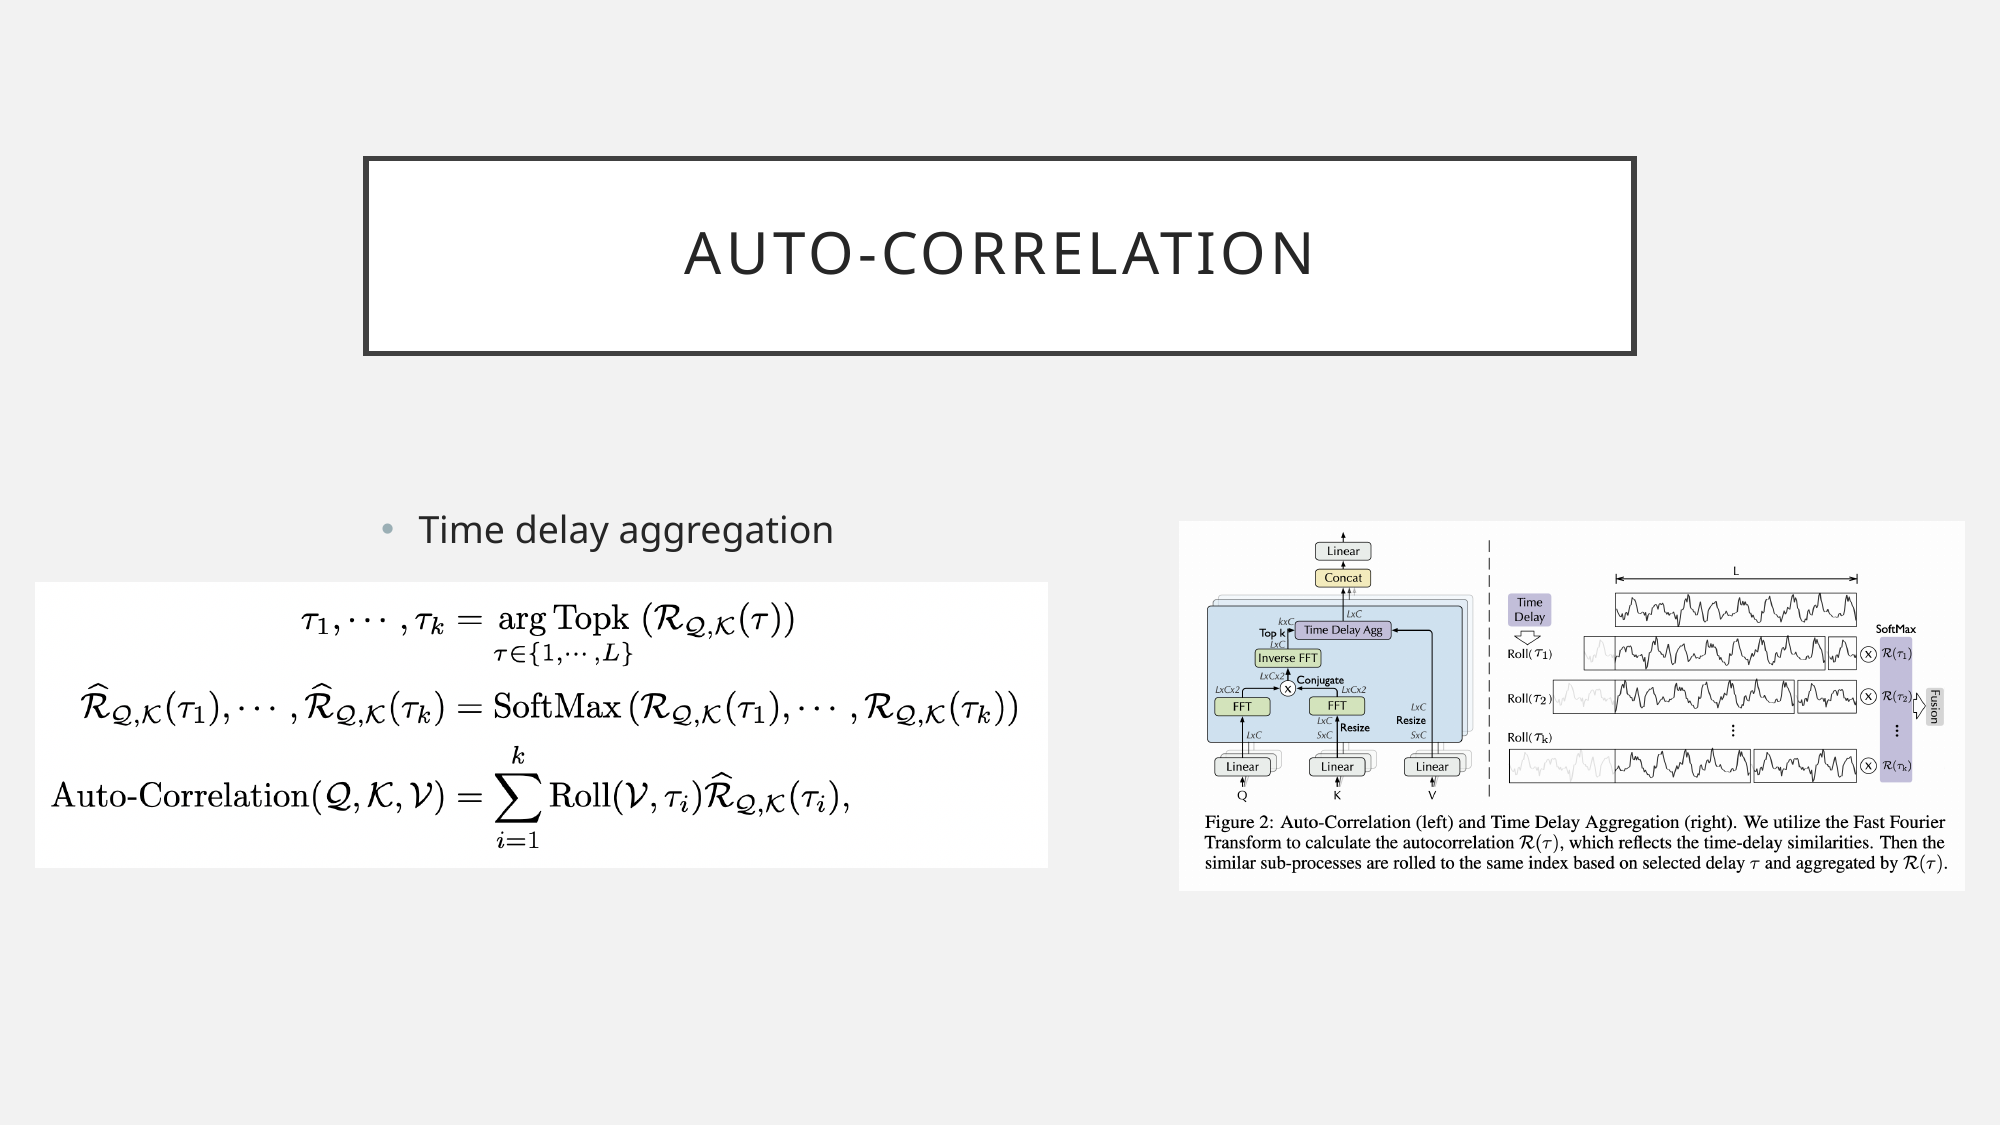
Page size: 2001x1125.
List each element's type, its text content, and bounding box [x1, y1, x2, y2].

list Time delay aggregation [366, 432, 1634, 942]
picture [1179, 521, 1965, 892]
picture [34, 582, 1048, 868]
title Auto-Correlation [363, 156, 1637, 356]
